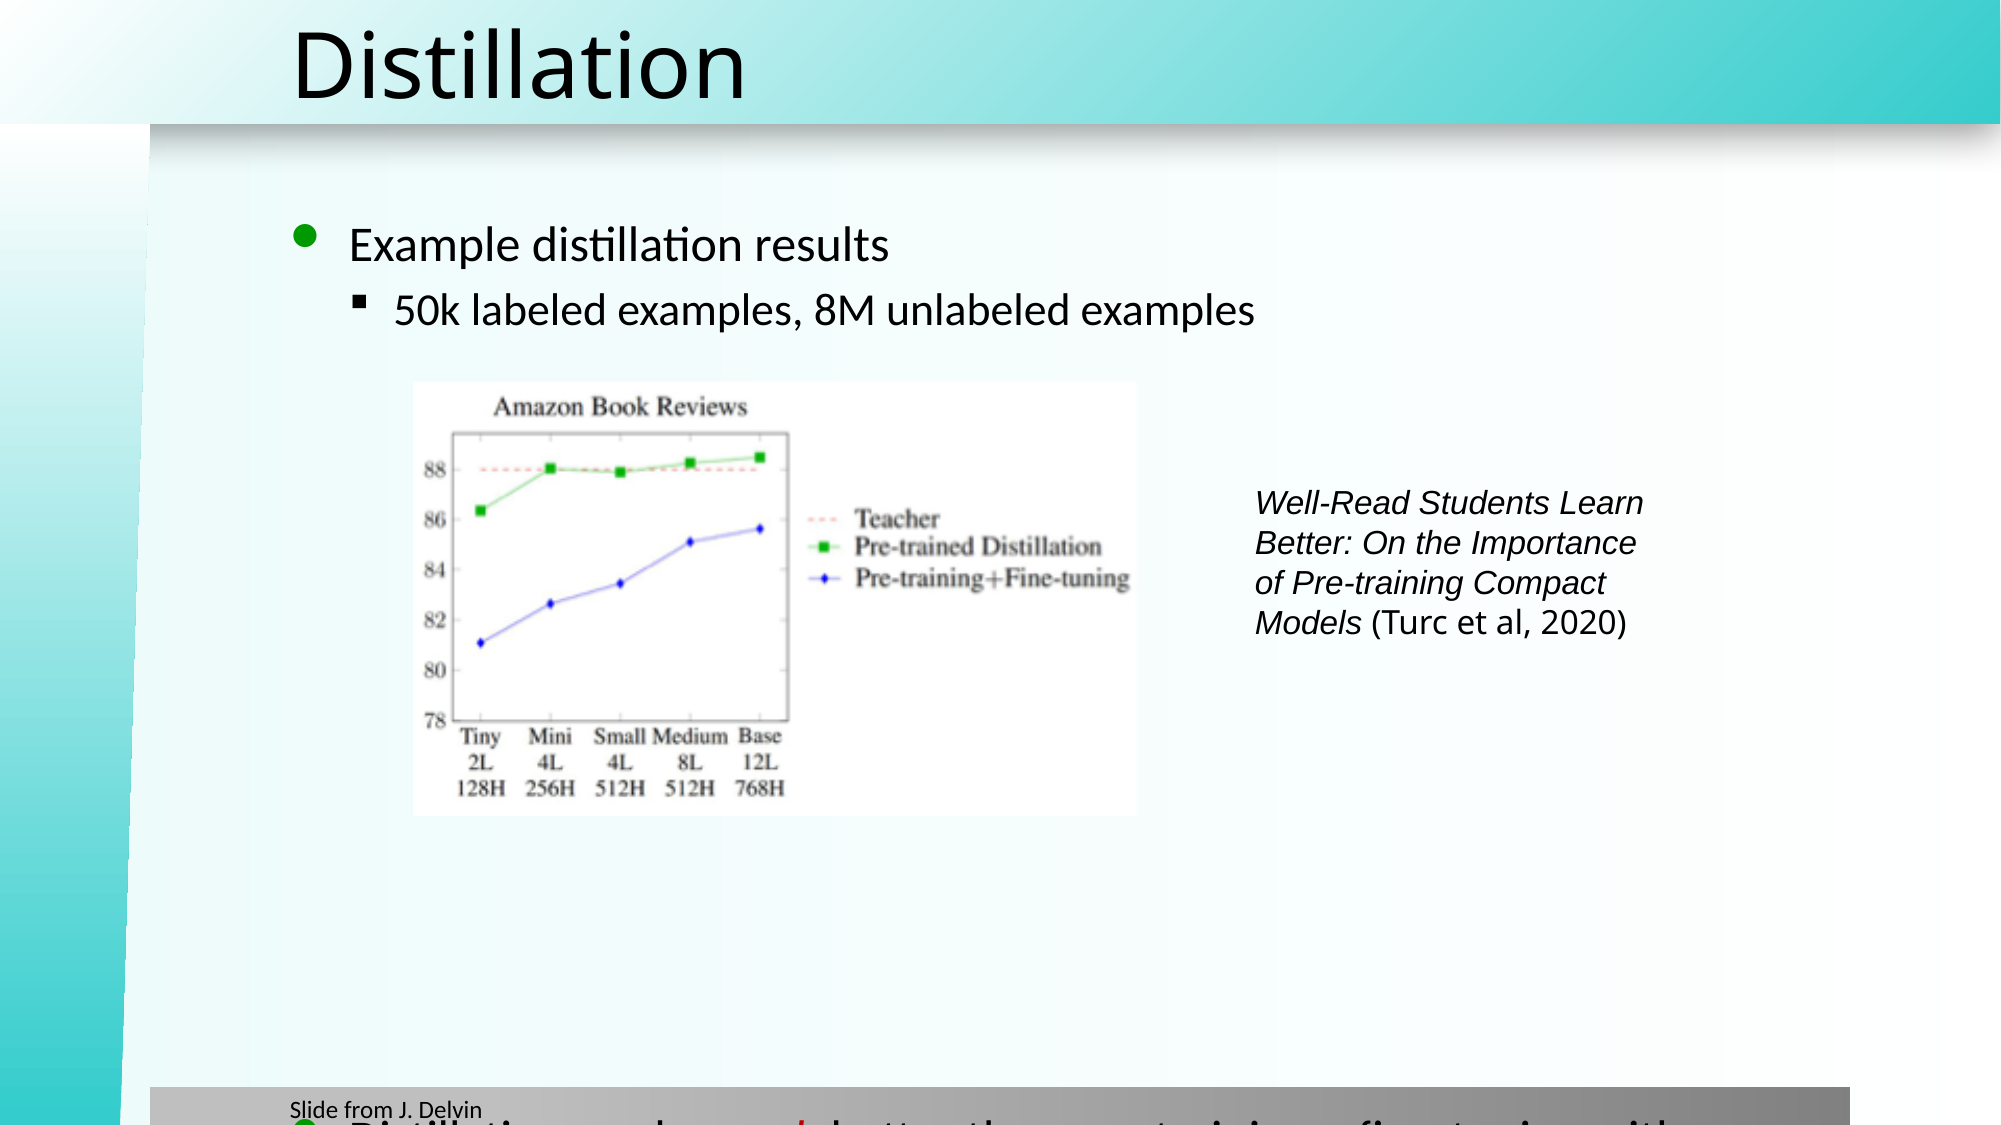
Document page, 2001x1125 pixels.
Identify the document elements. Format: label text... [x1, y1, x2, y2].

title Distillation [274, 0, 2000, 125]
text_box Well-Read Students Learn Better: On the Importance of Pre-training Compact Models (Turc et al, 2020) [1240, 474, 1676, 649]
picture [412, 380, 1139, 817]
text_box Slide from J. Delvin [275, 1086, 505, 1125]
list Example distillation results 50k labeled examples, 8M unlabeled examples Distillation works much better than pre-training + fine-tuning with smaller model [274, 203, 1851, 1073]
